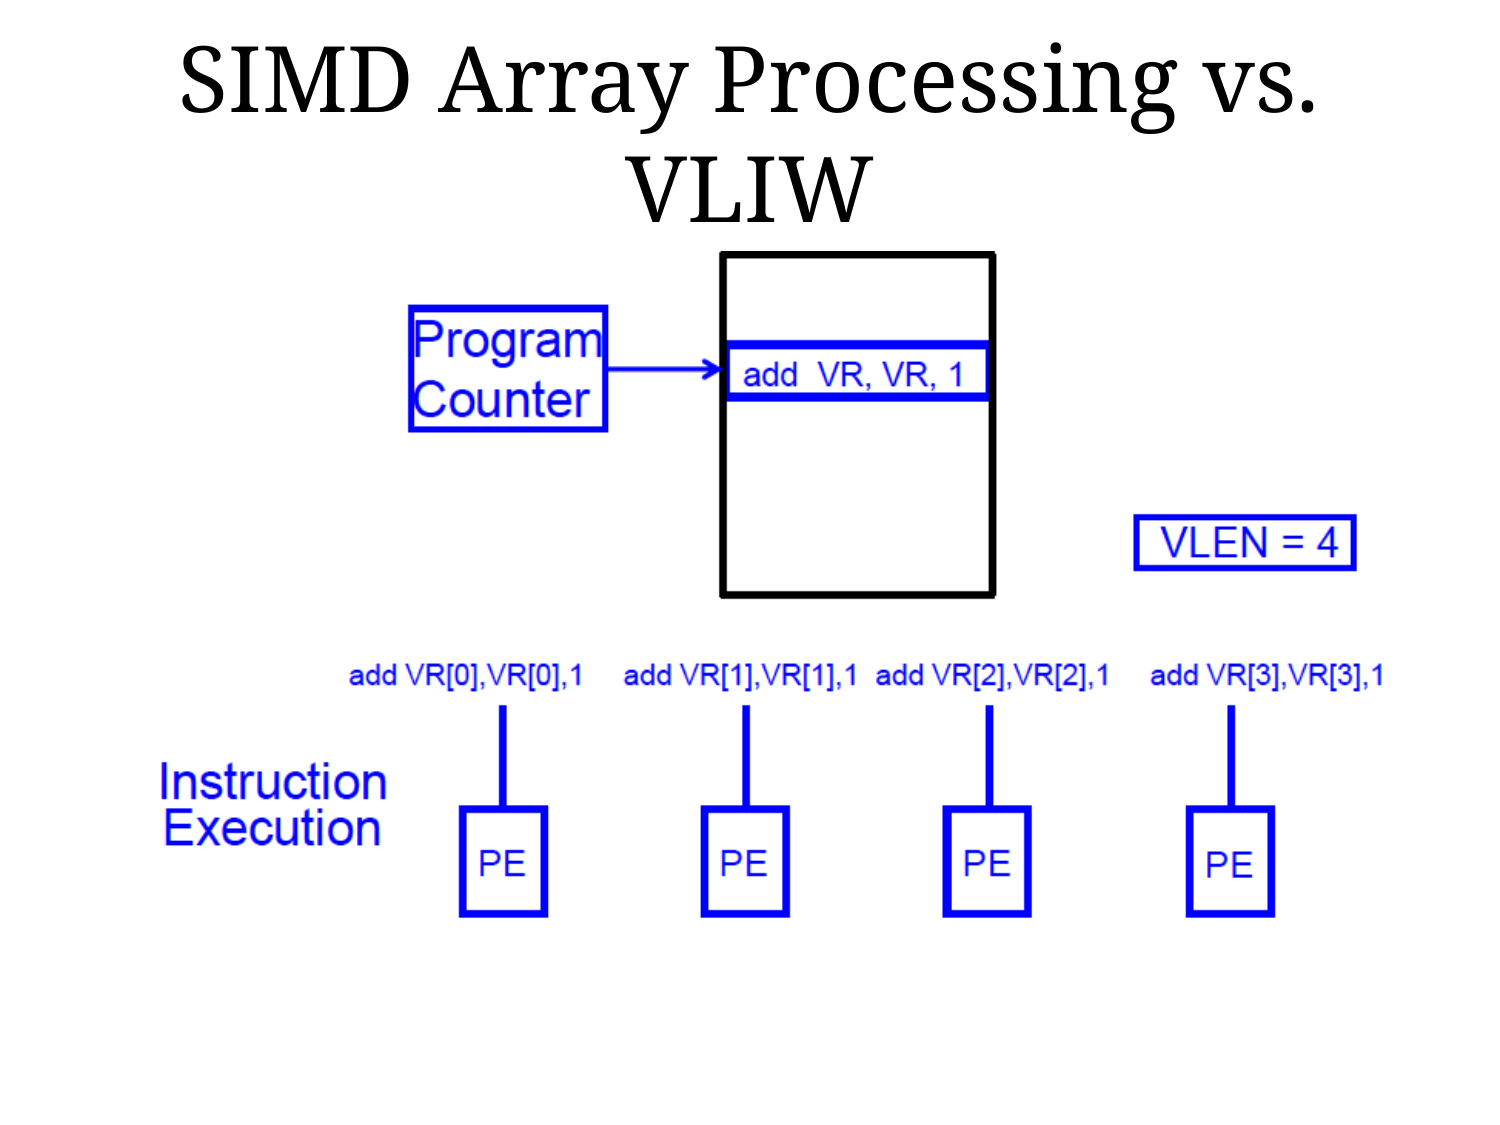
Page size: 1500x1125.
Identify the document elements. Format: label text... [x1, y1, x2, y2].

picture [144, 251, 1394, 1033]
title SIMD Array Processing vs. VLIW [75, 37, 1425, 225]
